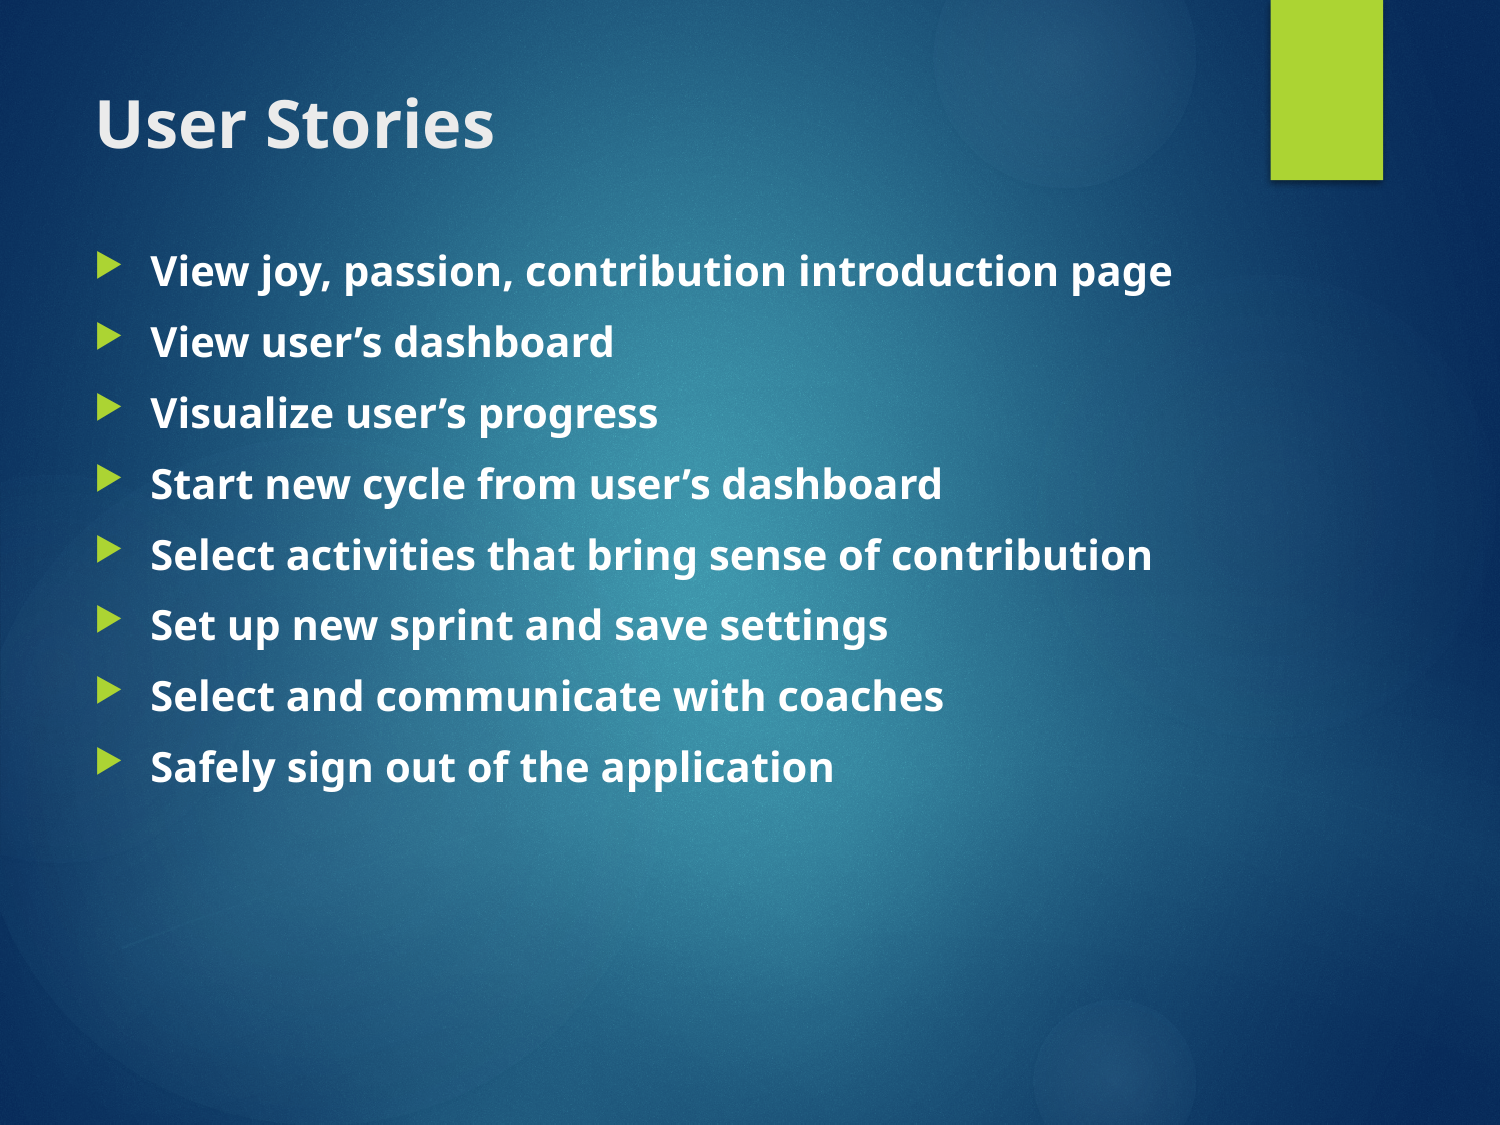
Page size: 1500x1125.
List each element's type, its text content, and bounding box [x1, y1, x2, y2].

title User Stories [79, 74, 1237, 225]
list View joy, passion, contribution introduction page View user’s dashboard Visualize user’s progress Start new cycle from user’s dashboard Select activities that bring sense of contribution Set up new sprint and save settings Select and communicate with coaches Safely sign out of the application [79, 237, 1438, 1025]
